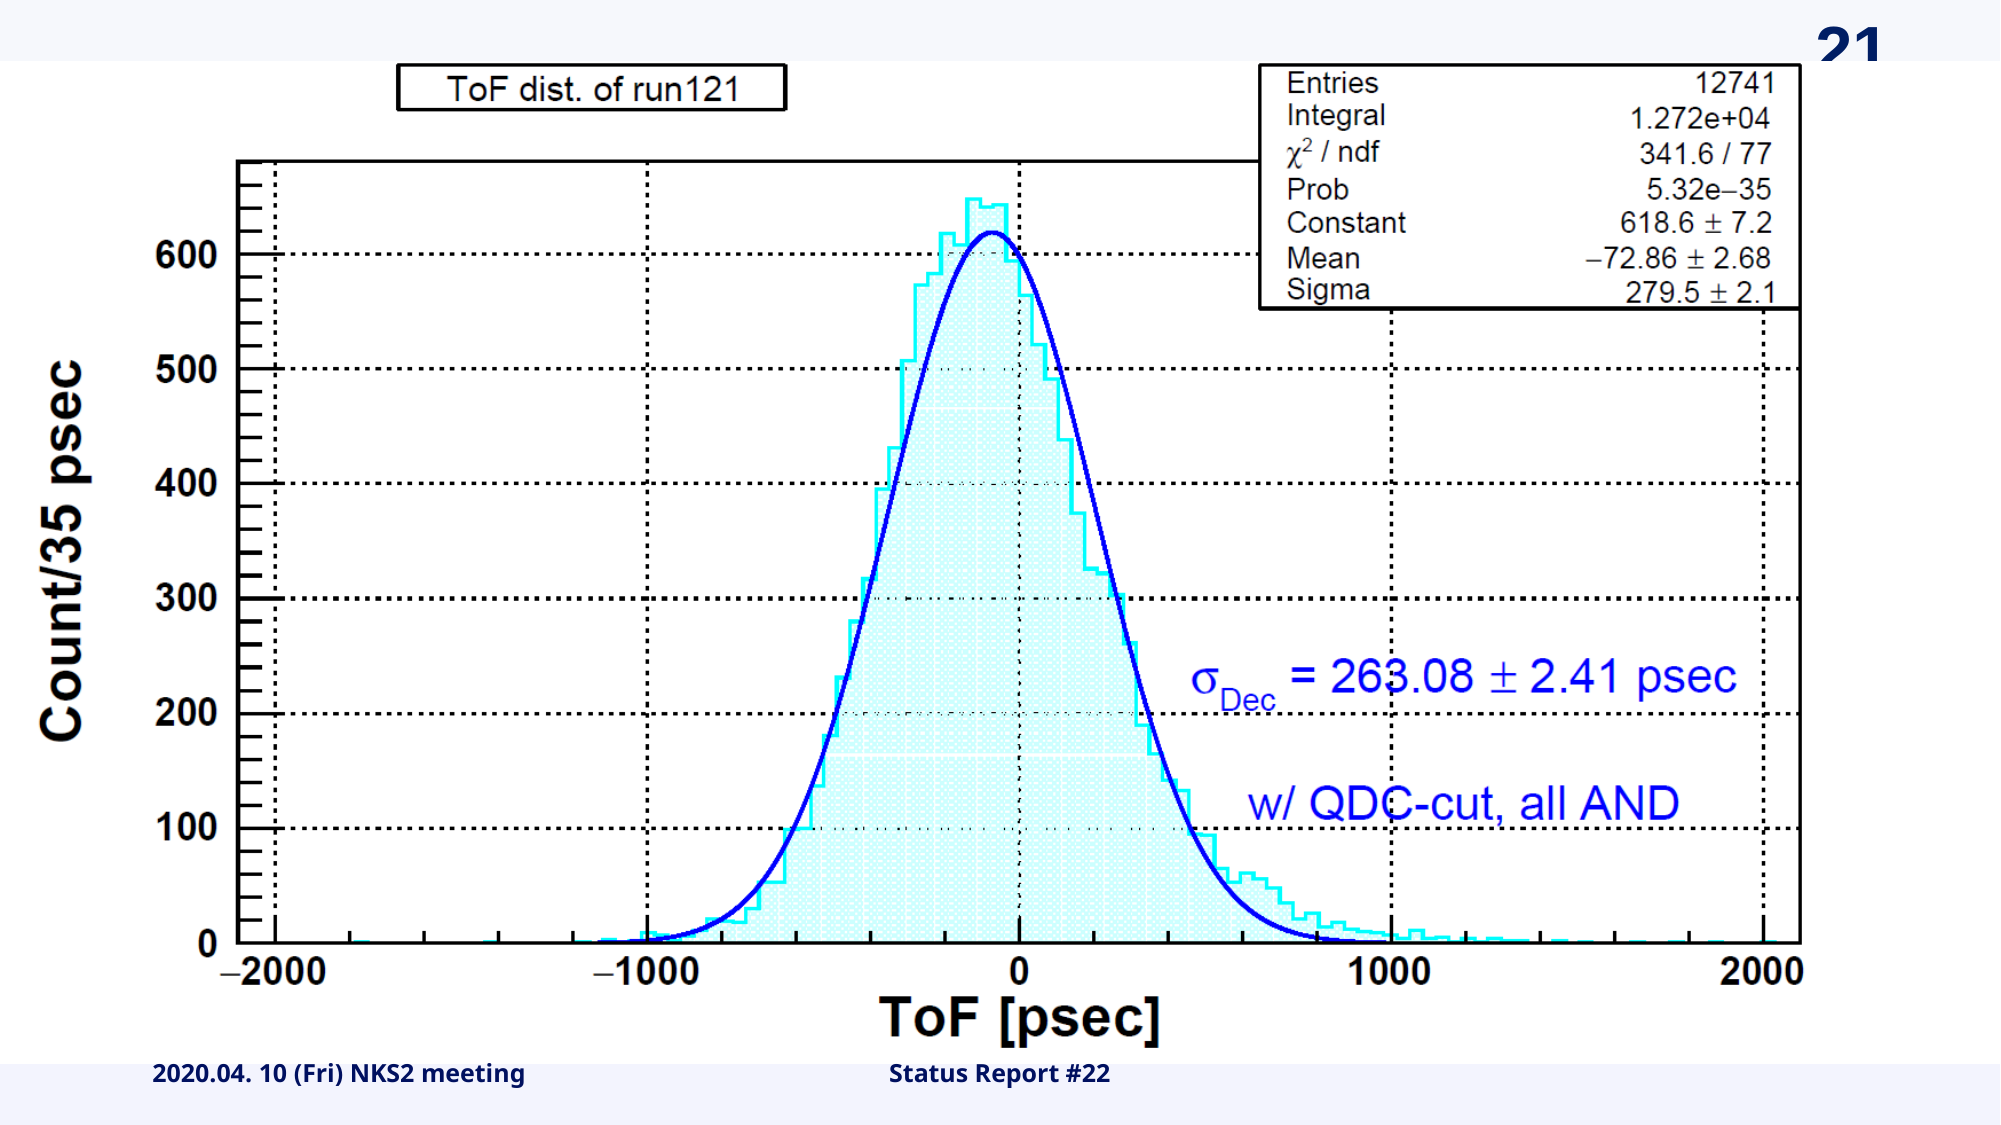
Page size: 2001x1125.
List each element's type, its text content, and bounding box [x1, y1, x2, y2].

picture [0, 61, 2000, 1064]
footer Status Report #22 [662, 1064, 1338, 1103]
slide_number 2020.04. 10 (Fri) NKS2 meeting [137, 1064, 588, 1103]
